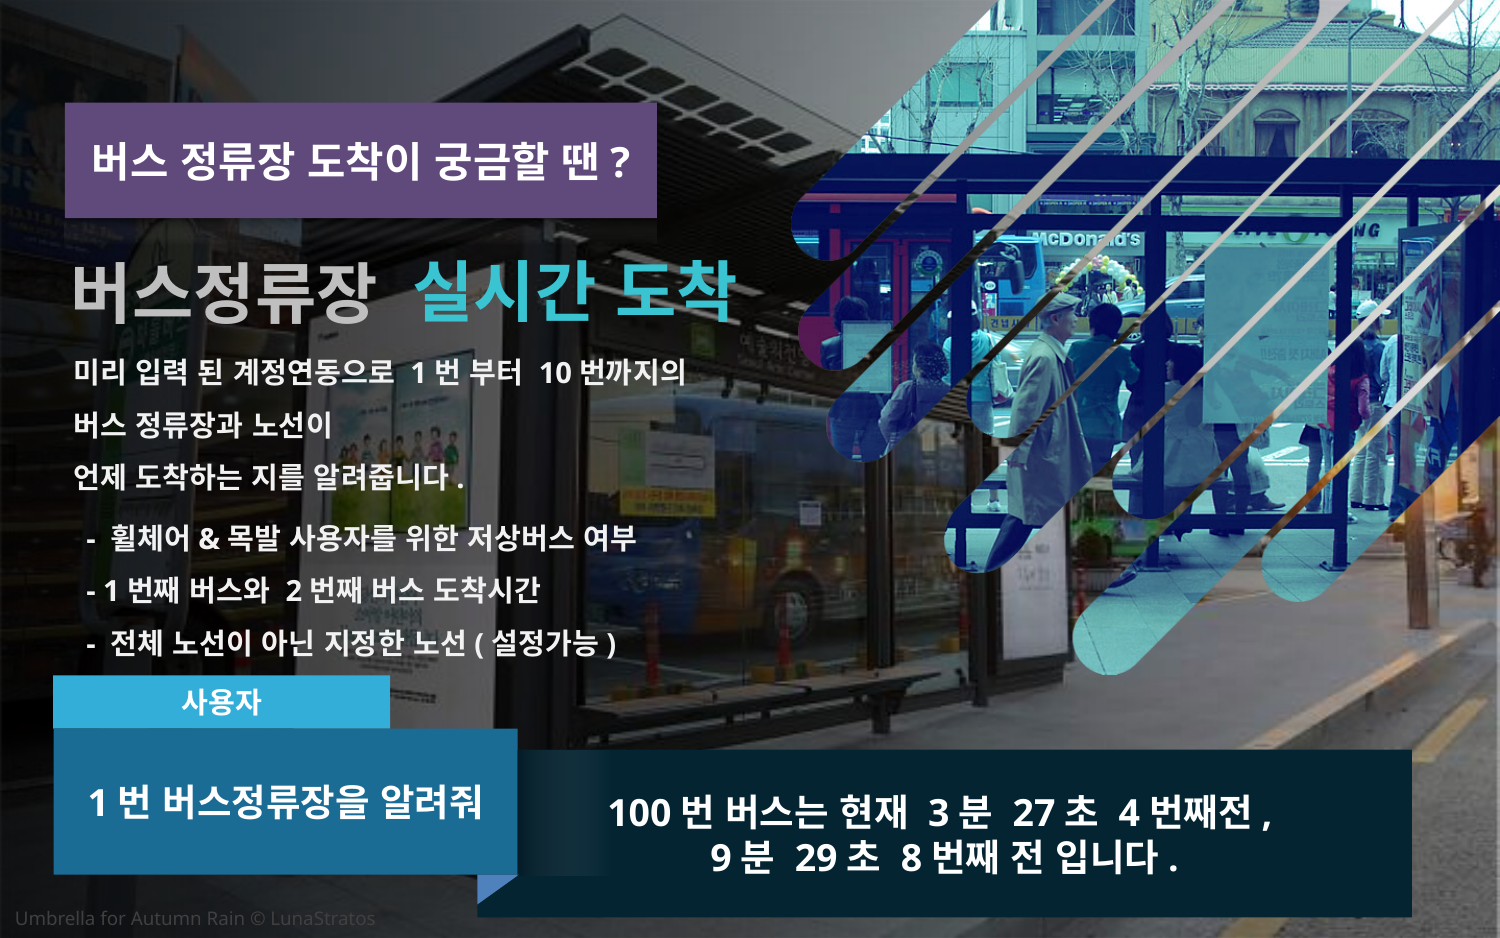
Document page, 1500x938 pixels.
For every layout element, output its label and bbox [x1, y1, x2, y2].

text_box [52, 675, 1413, 918]
picture [0, 0, 1500, 938]
